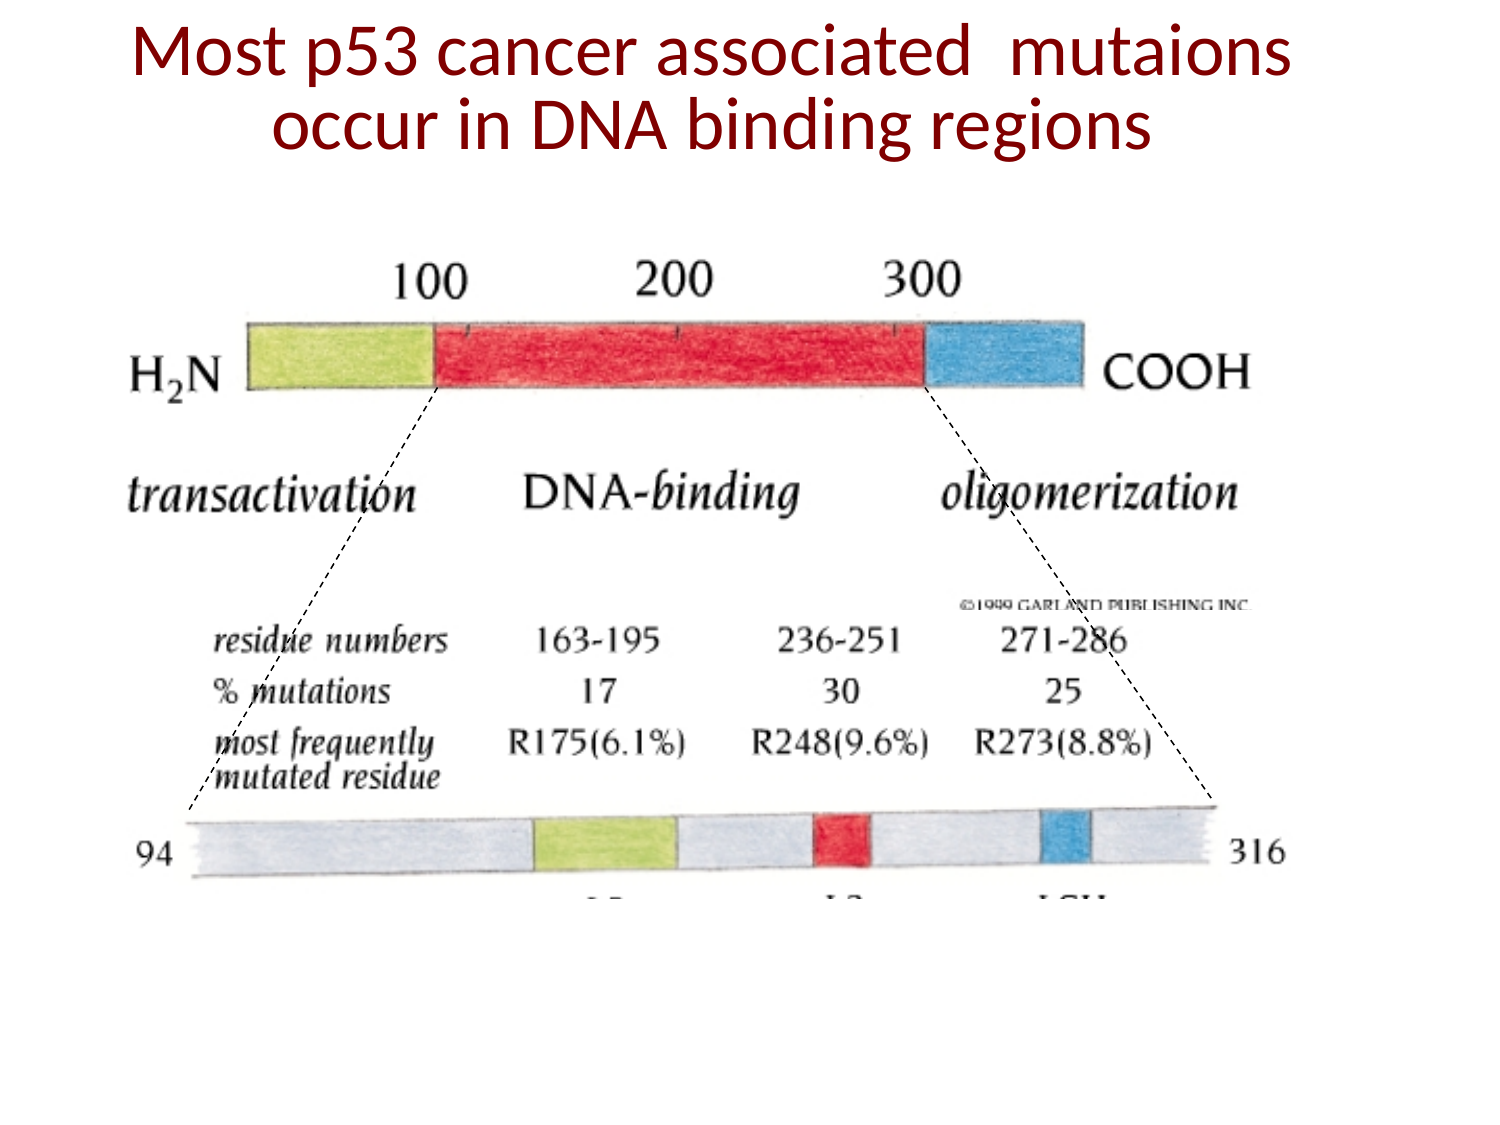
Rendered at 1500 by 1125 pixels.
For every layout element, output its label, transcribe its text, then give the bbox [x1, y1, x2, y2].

title Most p53 cancer associated mutaions occur in DNA binding regions [75, 0, 1350, 188]
picture [112, 237, 1307, 899]
